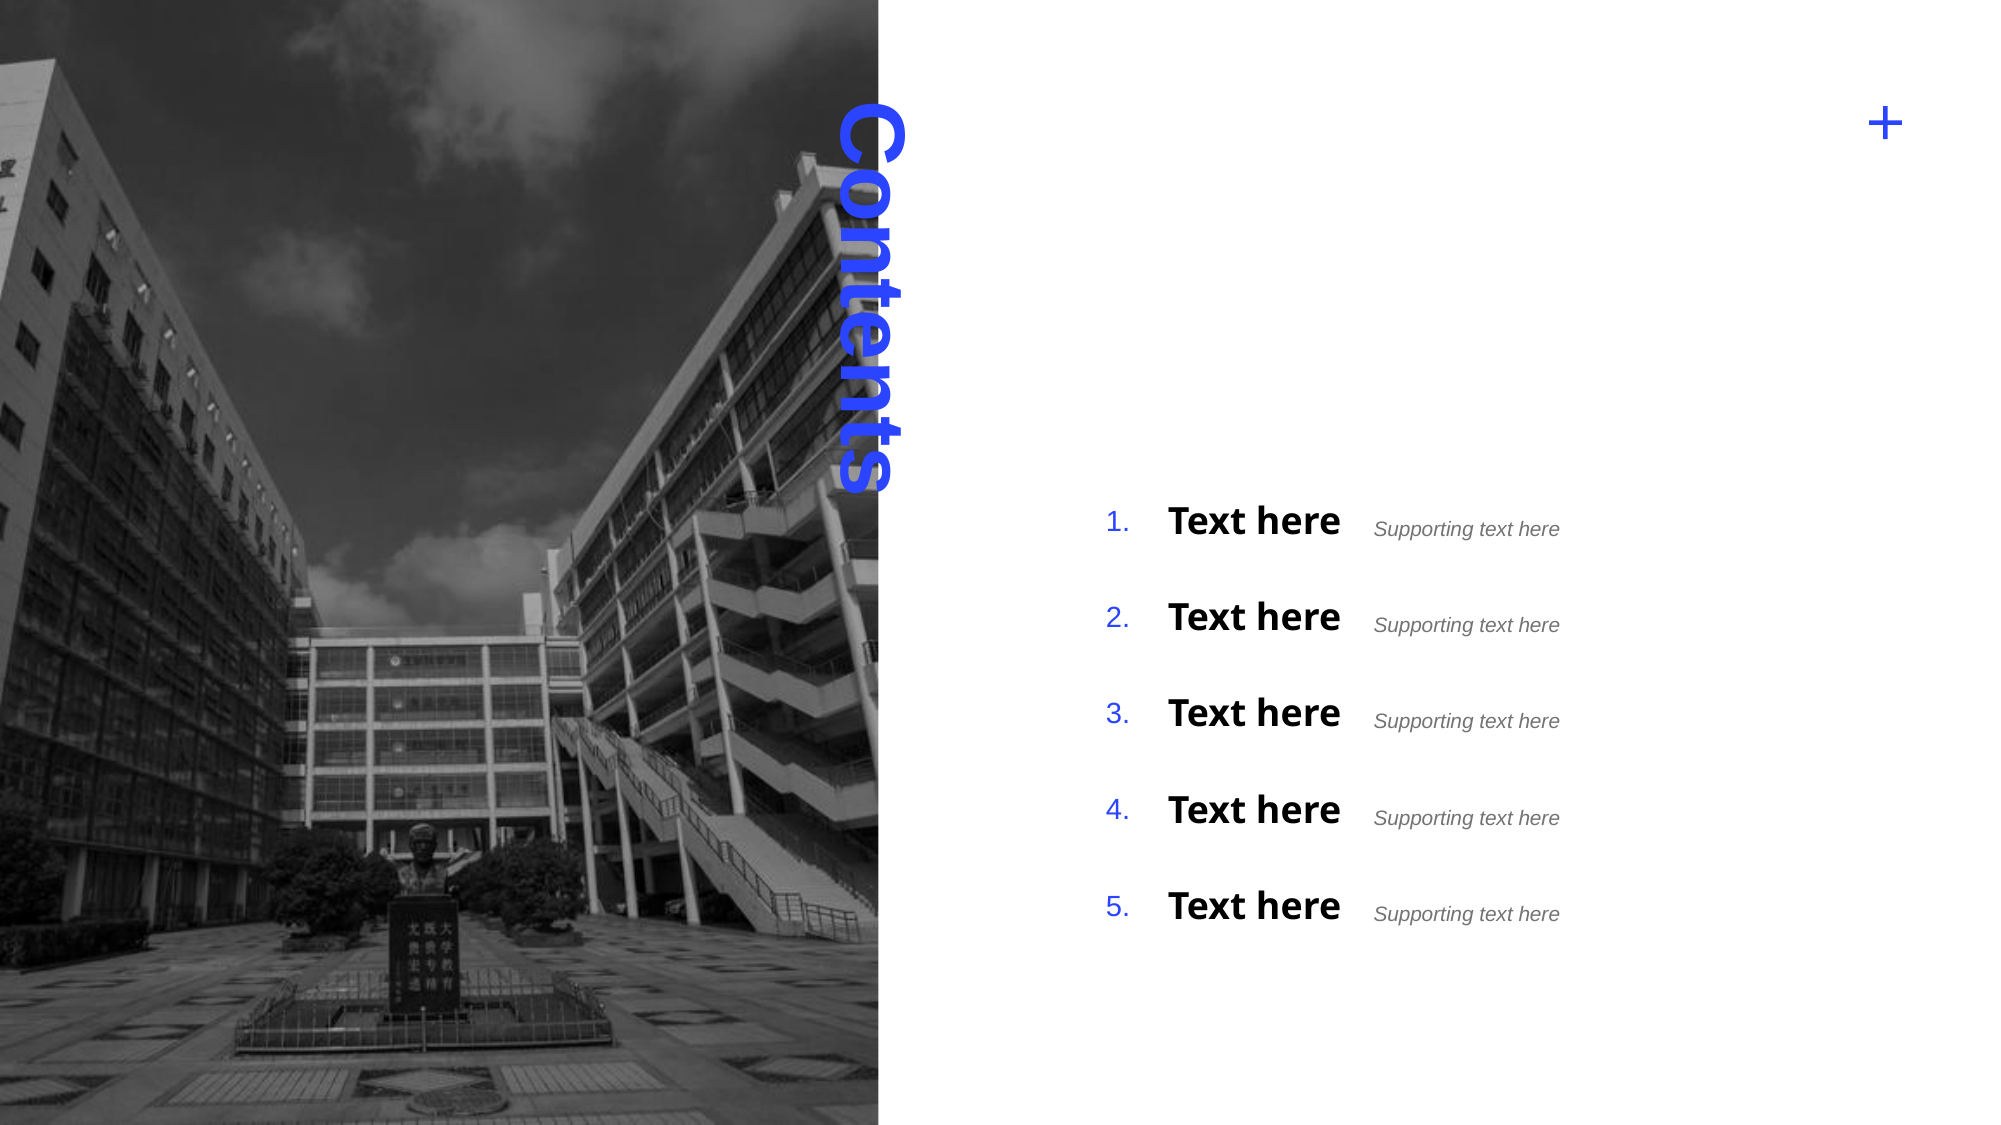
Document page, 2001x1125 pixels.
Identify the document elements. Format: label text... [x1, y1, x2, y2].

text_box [1090, 778, 1577, 839]
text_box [1090, 585, 1577, 647]
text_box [1090, 874, 1577, 936]
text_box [1090, 489, 1577, 550]
list Contents [814, 85, 949, 563]
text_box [1090, 681, 1577, 743]
